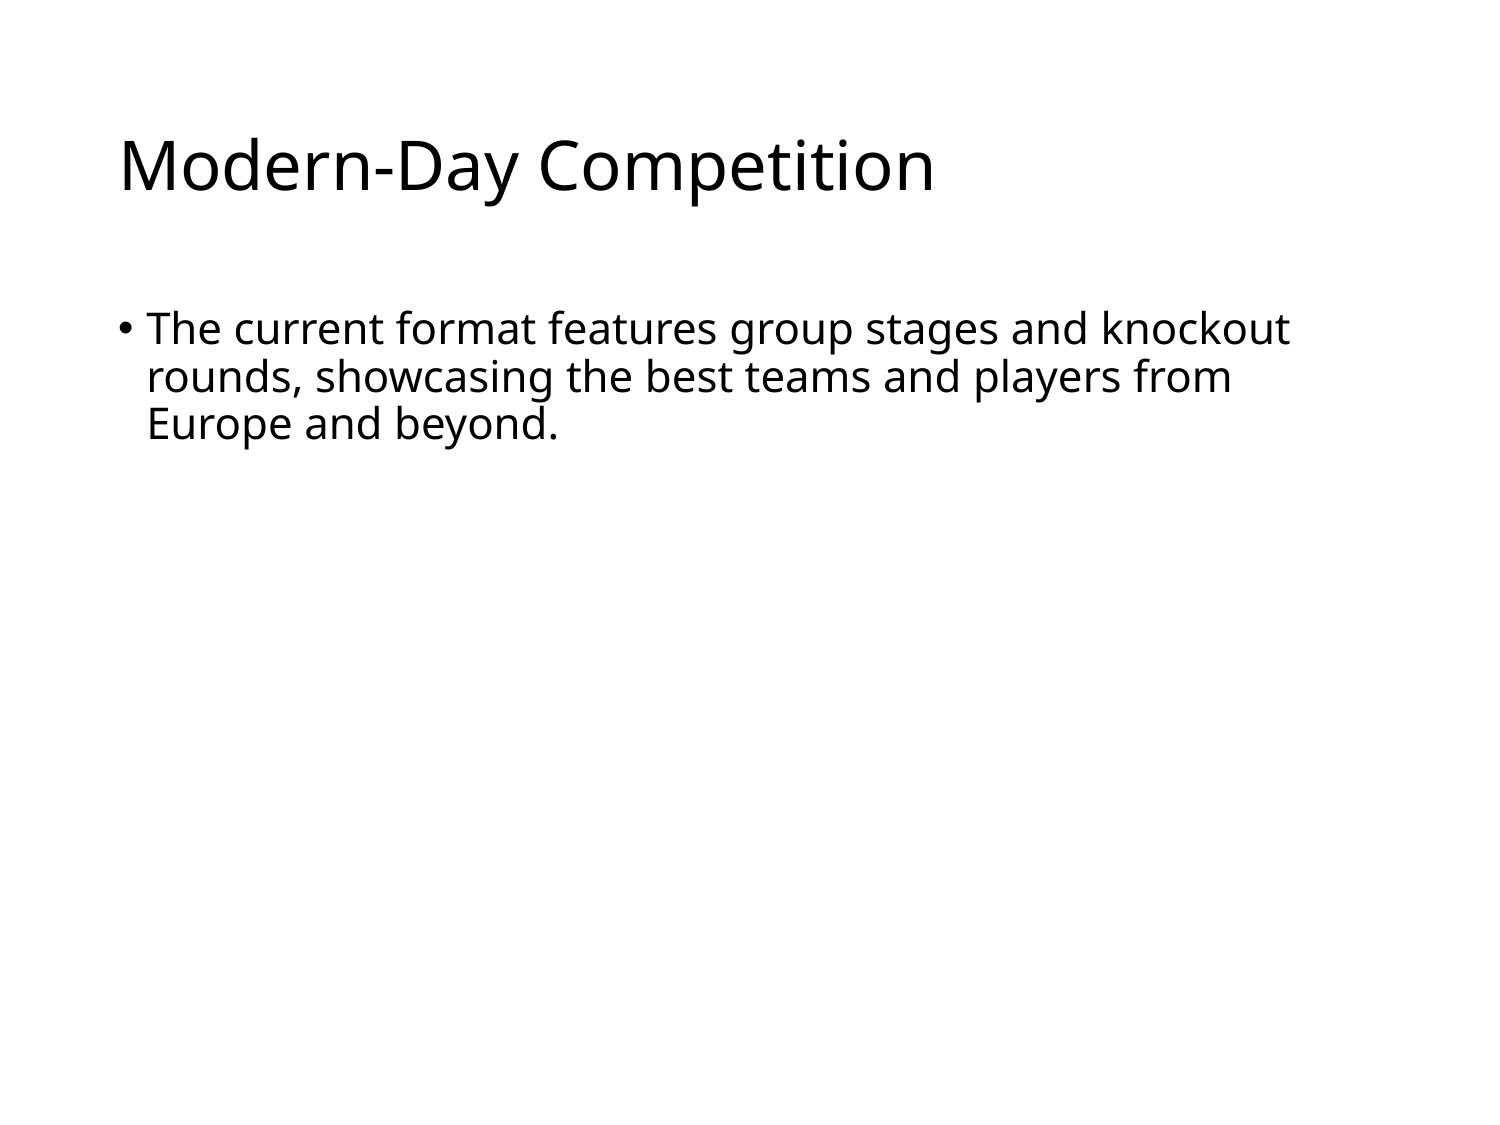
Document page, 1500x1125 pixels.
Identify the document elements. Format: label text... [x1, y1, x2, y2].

list The current format features group stages and knockout rounds, showcasing the best teams and players from Europe and beyond. [103, 299, 1397, 1014]
title Modern-Day Competition [103, 59, 1397, 278]
